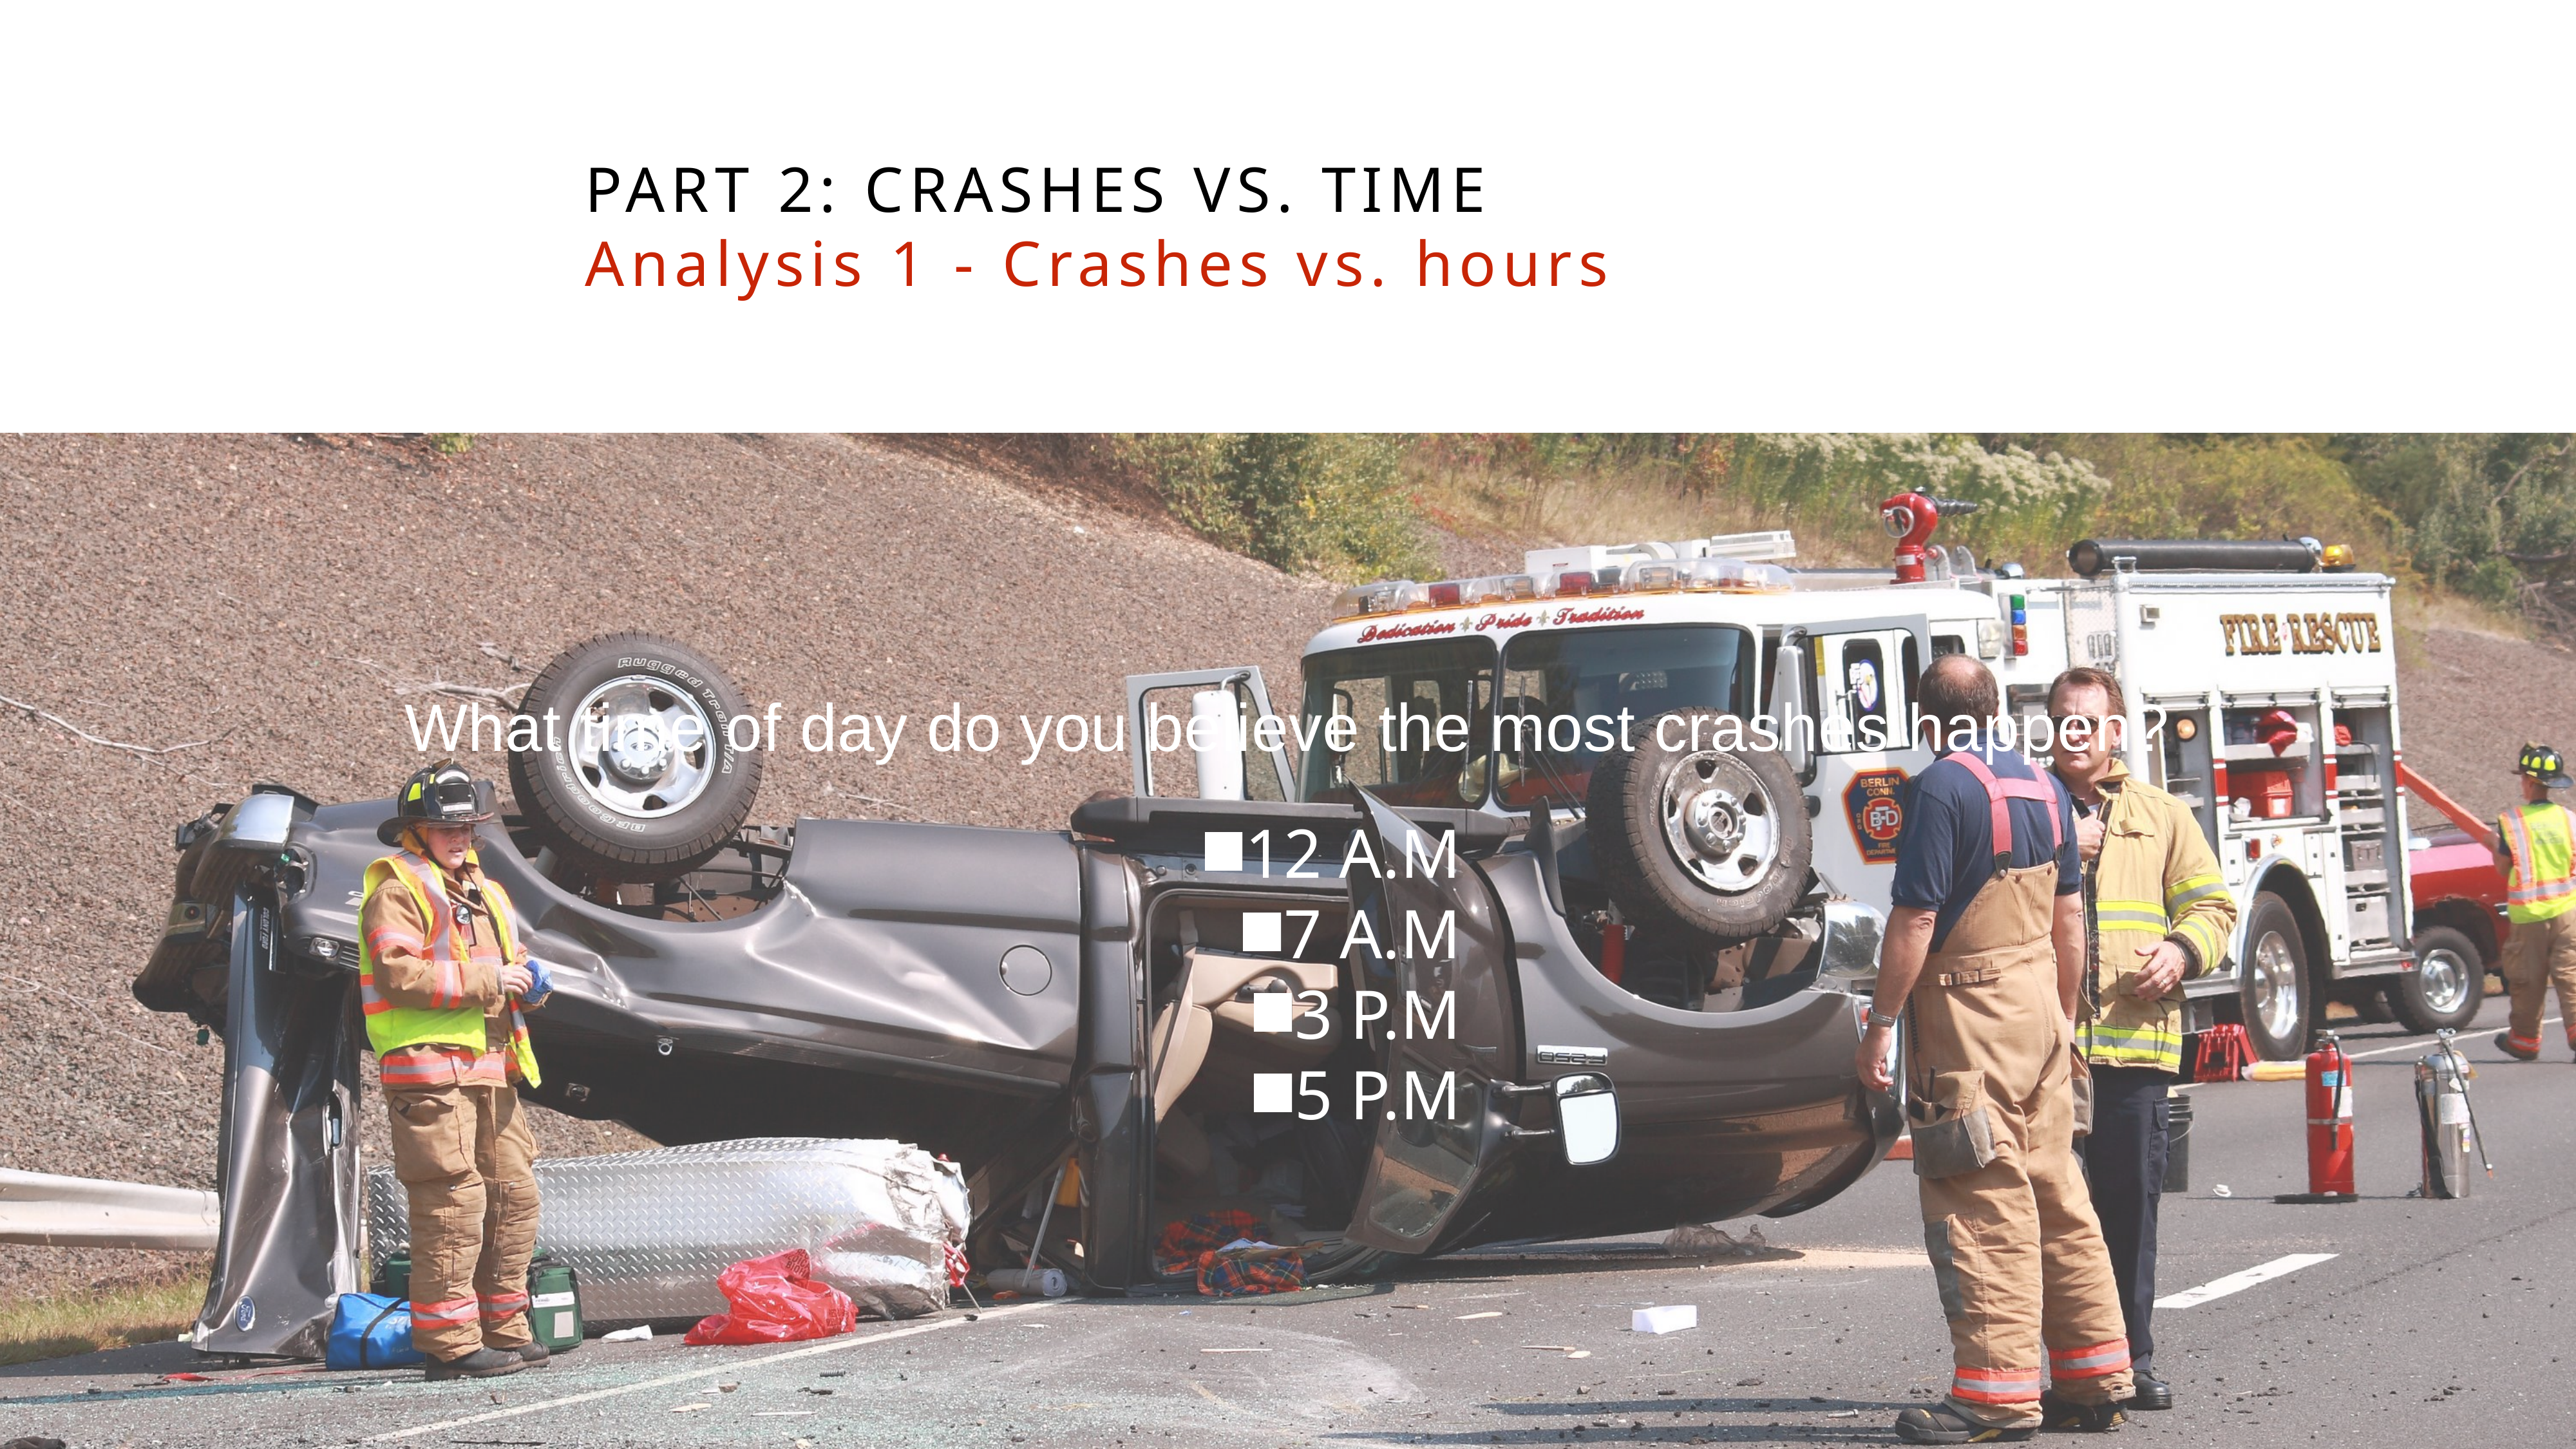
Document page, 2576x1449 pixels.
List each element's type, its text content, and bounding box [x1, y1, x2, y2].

picture [0, 433, 2576, 1449]
list PART 2: crashes vs. time Analysis 1 - Crashes vs. hours [577, 144, 1850, 306]
